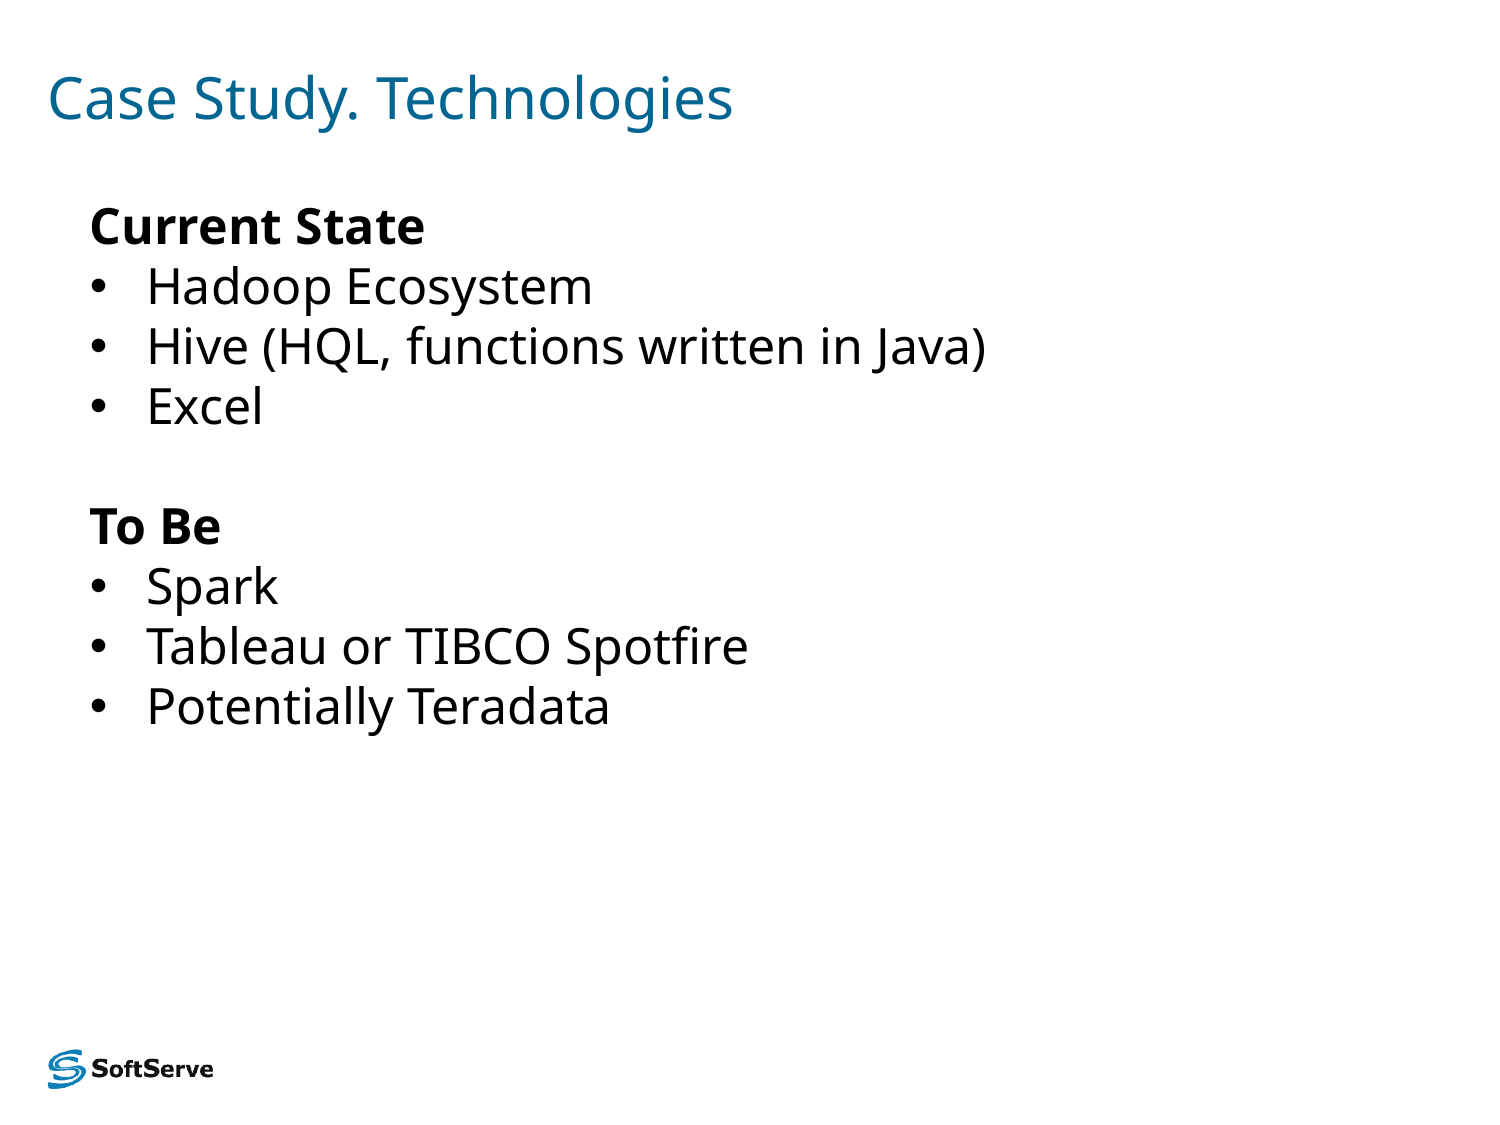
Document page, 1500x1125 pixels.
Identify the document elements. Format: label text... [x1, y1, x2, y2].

title Case Study. Technologies [47, 60, 986, 132]
text_box Current State Hadoop Ecosystem Hive (HQL, functions written in Java) Excel To Be Spark Tableau or TIBCO Spotfire Potentially Teradata [75, 187, 1450, 743]
picture [47, 1049, 213, 1089]
